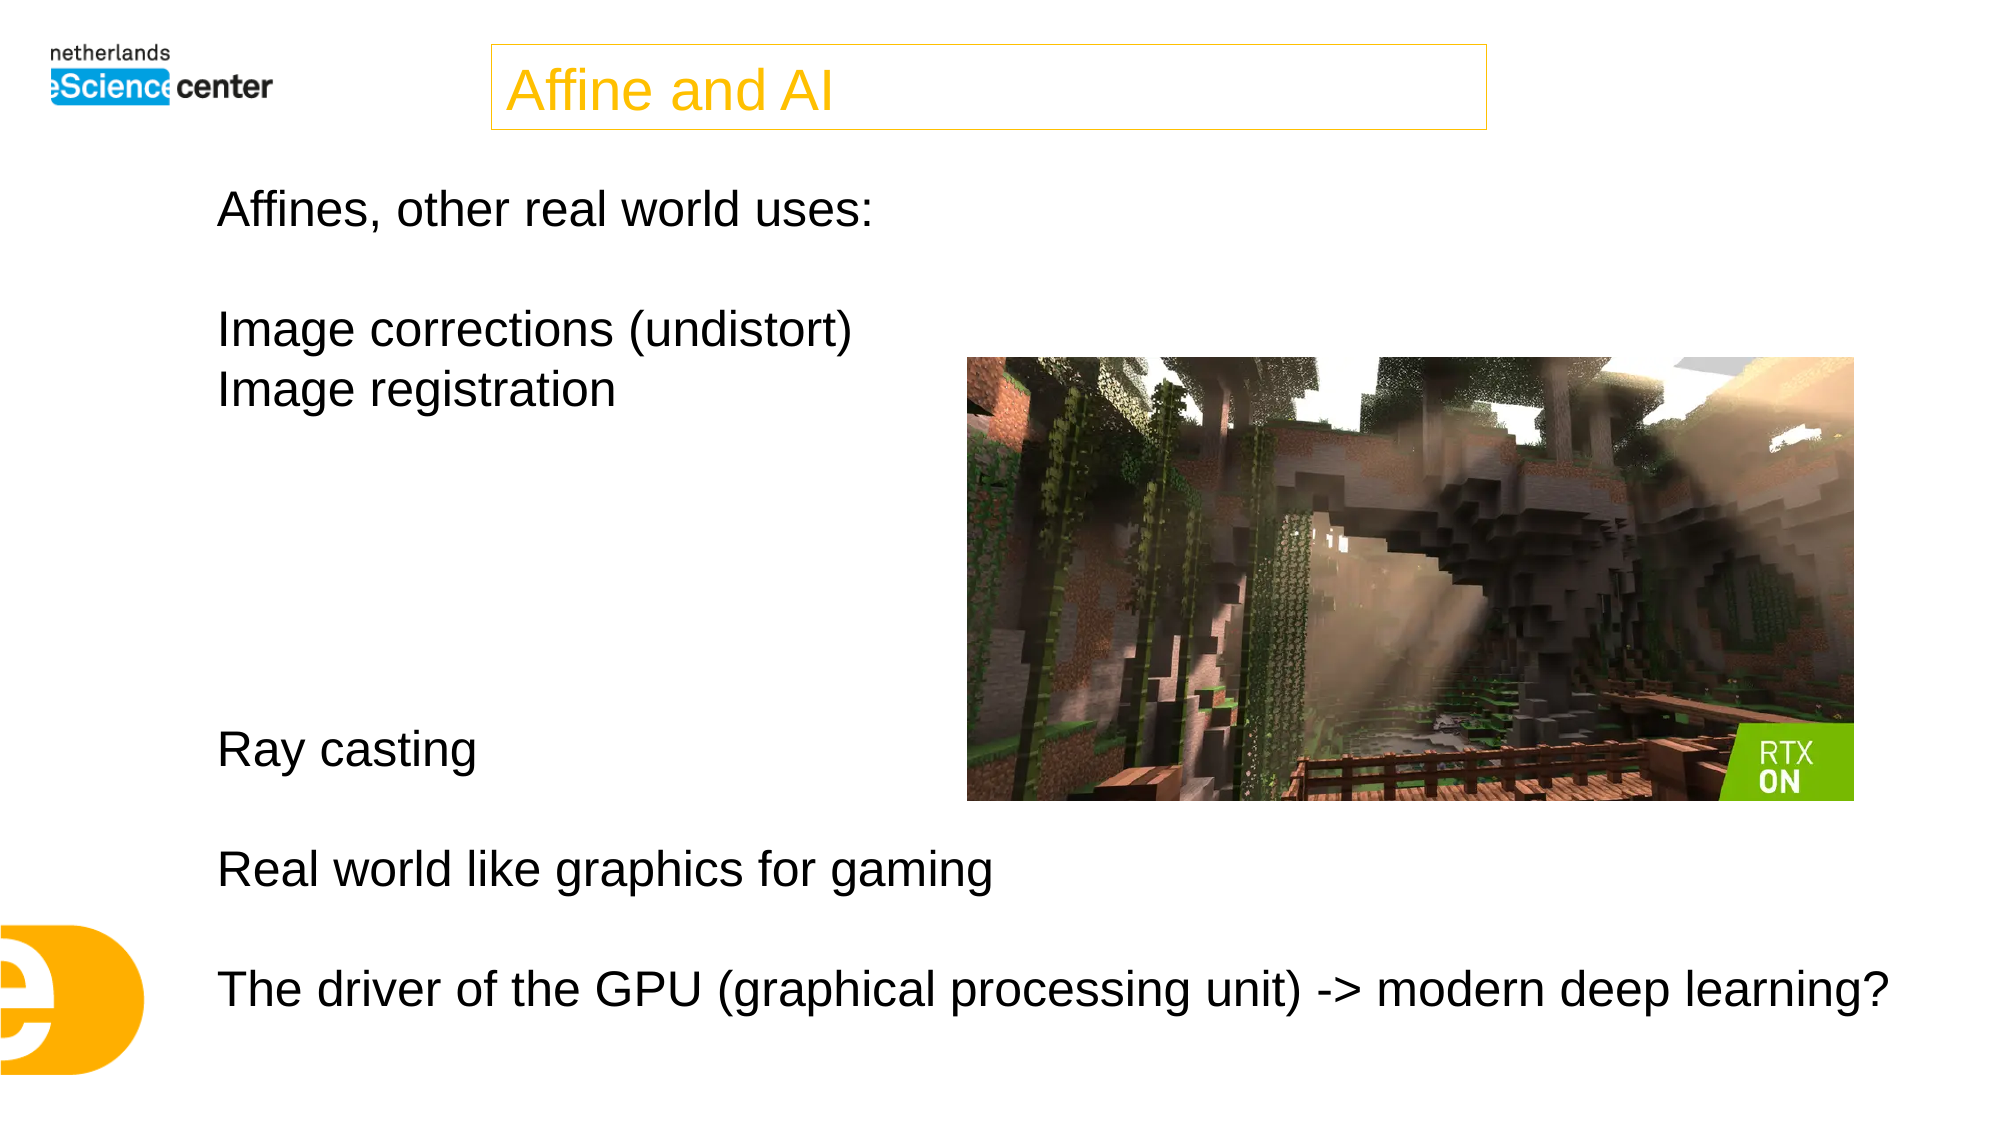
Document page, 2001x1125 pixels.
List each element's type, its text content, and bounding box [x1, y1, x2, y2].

text_box Affines, other real world uses: Image corrections (undistort) Image registration Ray casting Real world like graphics for gaming The driver of the GPU (graphical processing unit) -> modern deep learning? [201, 168, 1934, 1024]
text_box Affine and AI [491, 44, 1487, 130]
picture [0, 0, 2001, 1125]
